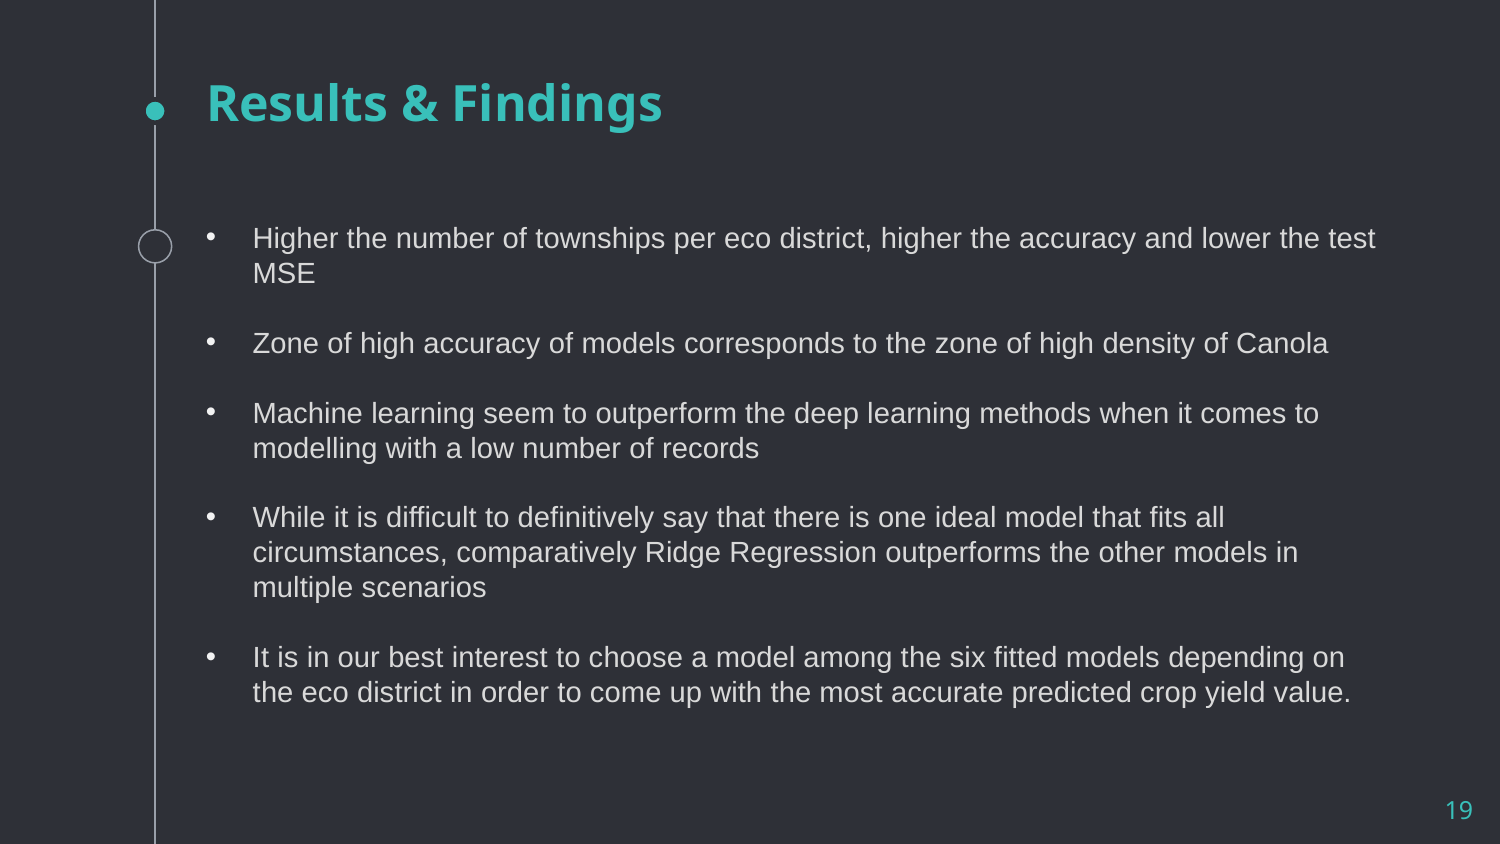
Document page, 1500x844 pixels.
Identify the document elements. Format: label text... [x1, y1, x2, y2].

text_box Higher the number of townships per eco district, higher the accuracy and lower the test MSE Zone of high accuracy of models corresponds to the zone of high density of Canola Machine learning seem to outperform the deep learning methods when it comes to modelling with a low number of records While it is difficult to definitively say that there is one ideal model that fits all circumstances, comparatively Ridge Regression outperforms the other models in multiple scenarios It is in our best interest to choose a model among the six fitted models depending on the eco district in order to come up with the most accurate predicted crop yield value. [191, 176, 1398, 751]
slide_number 19 [1398, 779, 1489, 832]
title Results & Findings [191, 90, 1317, 147]
